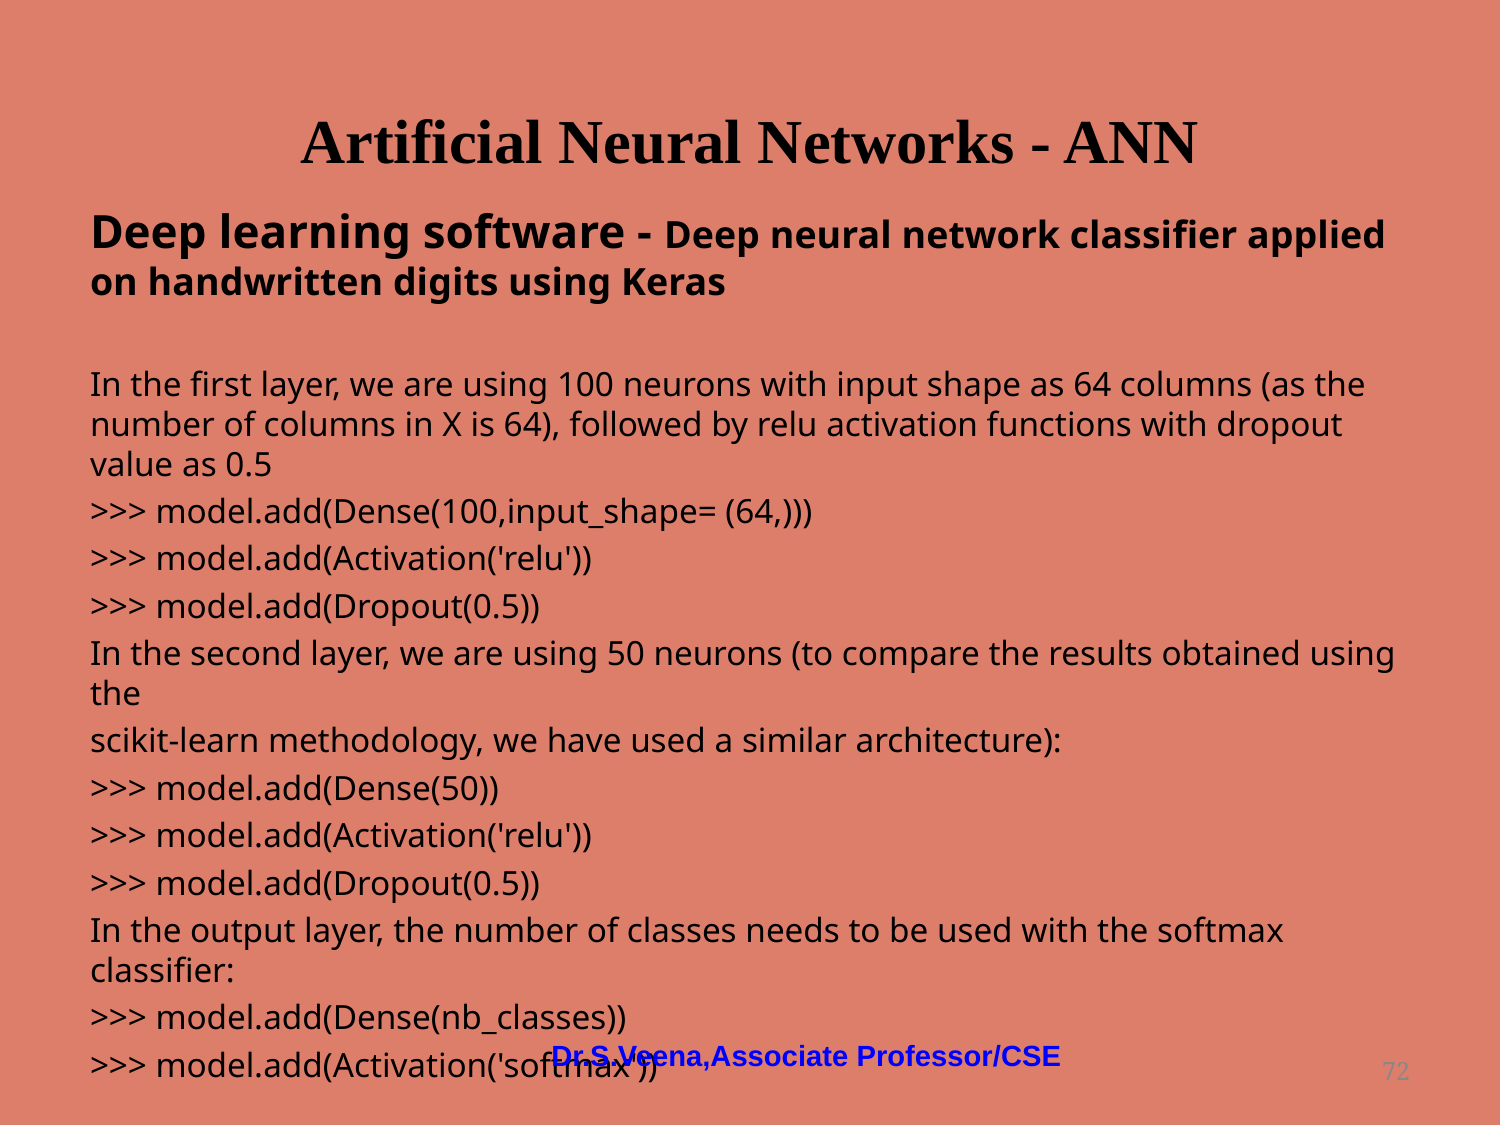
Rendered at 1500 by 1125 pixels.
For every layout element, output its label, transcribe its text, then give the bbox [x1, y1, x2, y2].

list Deep learning software - Deep neural network classifier applied on handwritten digits using Keras In the first layer, we are using 100 neurons with input shape as 64 columns (as the number of columns in X is 64), followed by relu activation functions with dropout value as 0.5 >>> model.add(Dense(100,input_shape= (64,))) >>> model.add(Activation('relu')) >>> model.add(Dropout(0.5)) In the second layer, we are using 50 neurons (to compare the results obtained using the scikit-learn methodology, we have used a similar architecture): >>> model.add(Dense(50)) >>> model.add(Activation('relu')) >>> model.add(Dropout(0.5)) In the output layer, the number of classes needs to be used with the softmax classifier: >>> model.add(Dense(nb_classes)) >>> model.add(Activation('softmax')) [75, 195, 1425, 993]
title Artificial Neural Networks - ANN [75, 45, 1425, 195]
slide_number ‹#› [1101, 1042, 1425, 1103]
footer Dr.S.Veena,Associate Professor/CSE [512, 1042, 1101, 1103]
